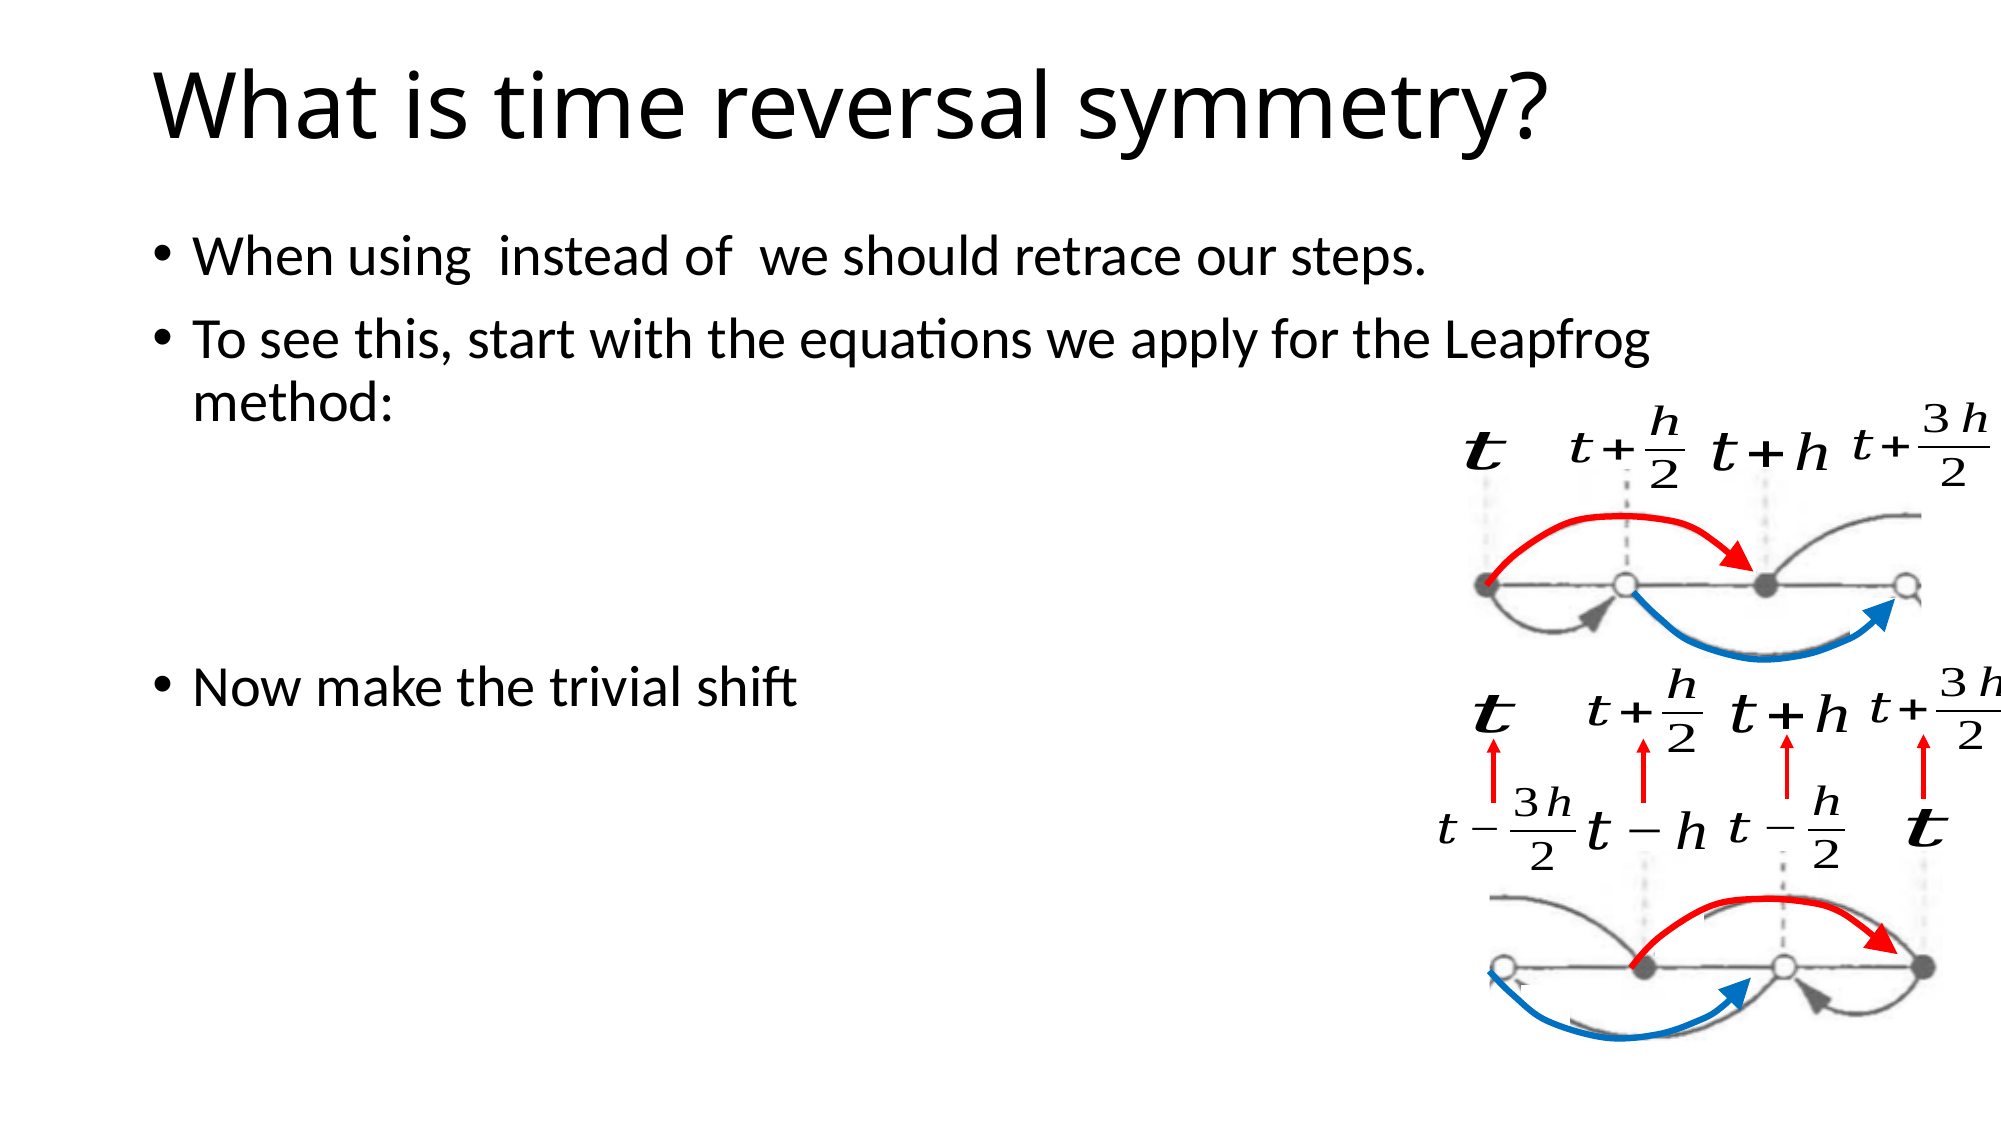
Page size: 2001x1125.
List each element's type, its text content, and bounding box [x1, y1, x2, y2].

picture [1468, 469, 1922, 691]
title What is time reversal symmetry? [137, 0, 1863, 218]
picture [1489, 851, 1943, 1073]
